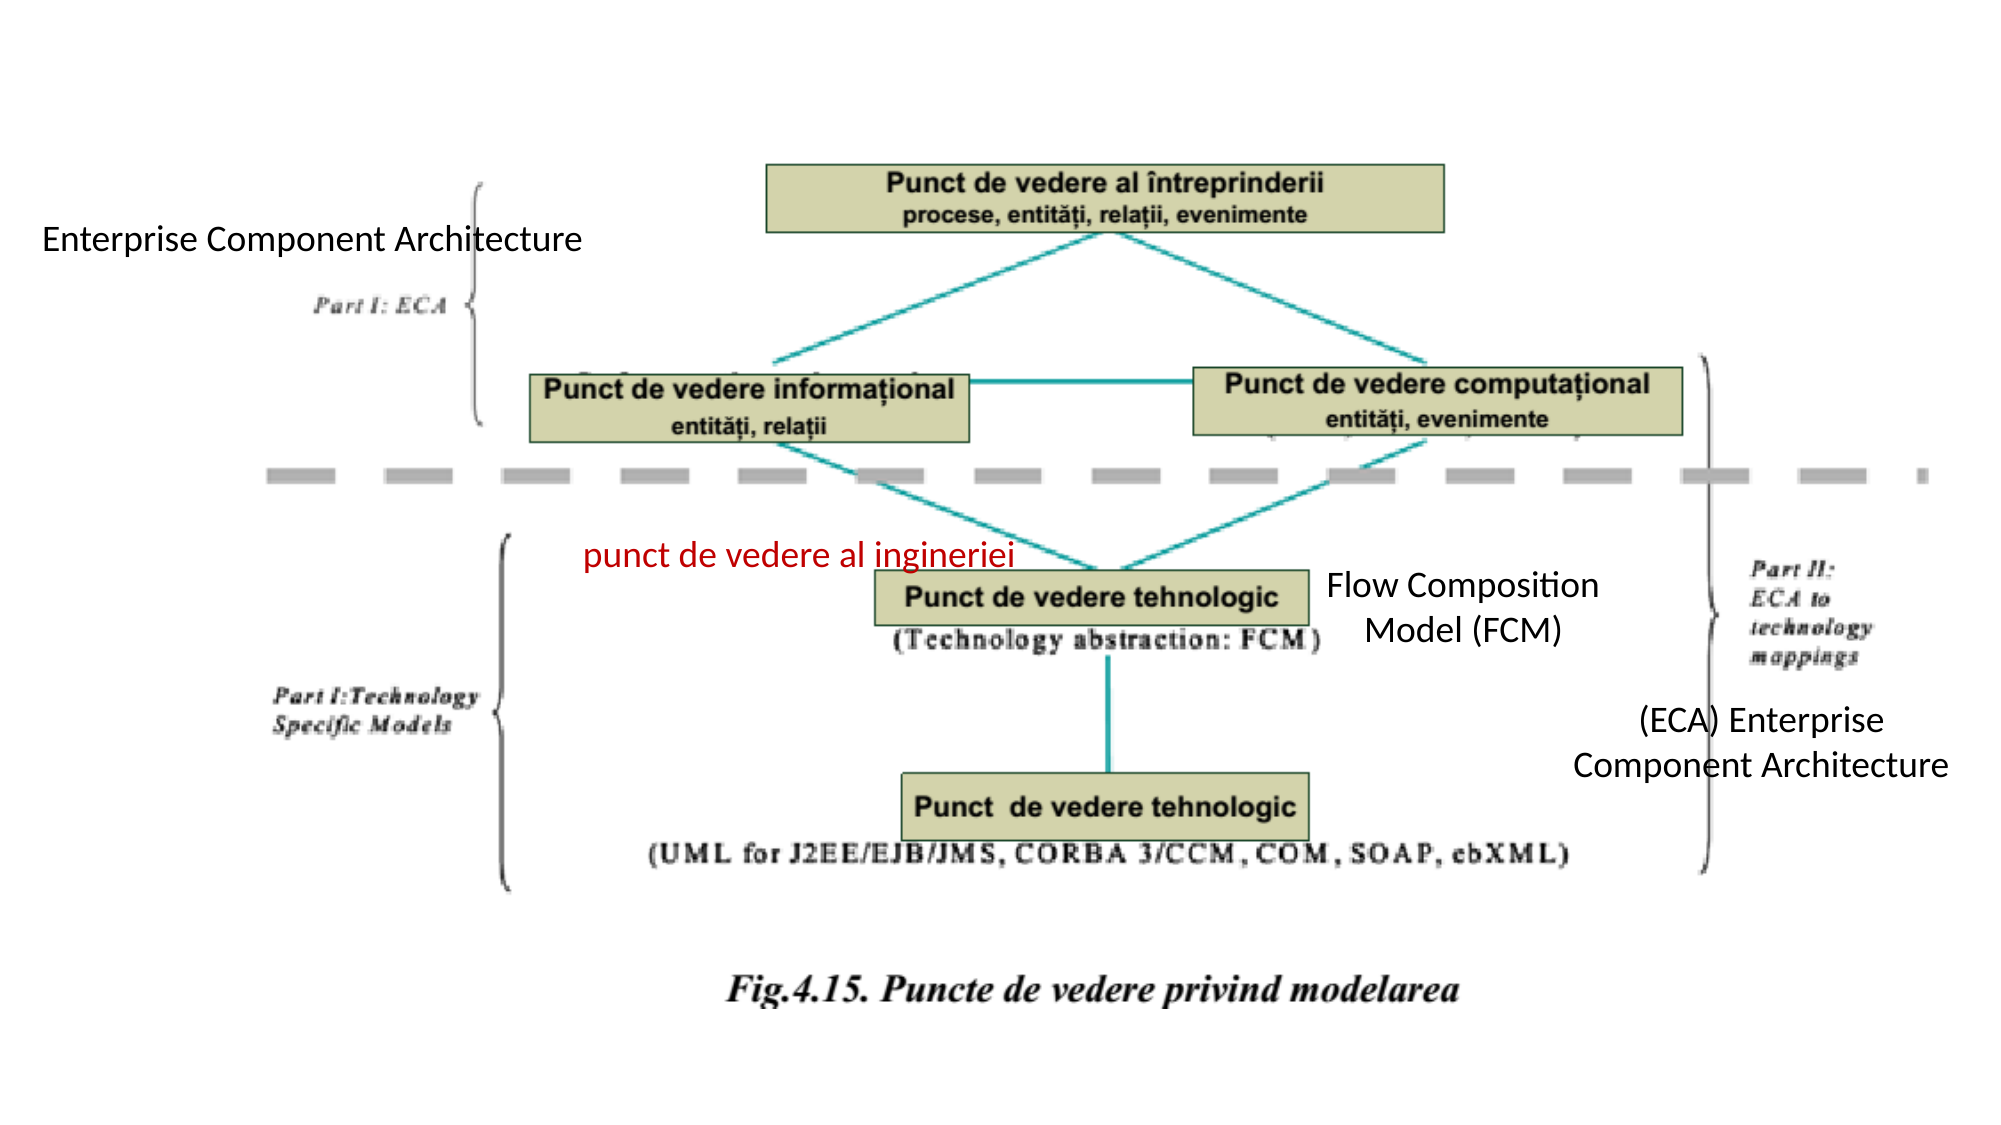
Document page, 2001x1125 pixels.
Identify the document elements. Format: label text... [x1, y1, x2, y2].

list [236, 118, 1938, 1009]
text_box (ECA) Enterprise Component Architecture [1938, 687, 1982, 793]
text_box Enterprise Component Architecture [27, 206, 236, 267]
